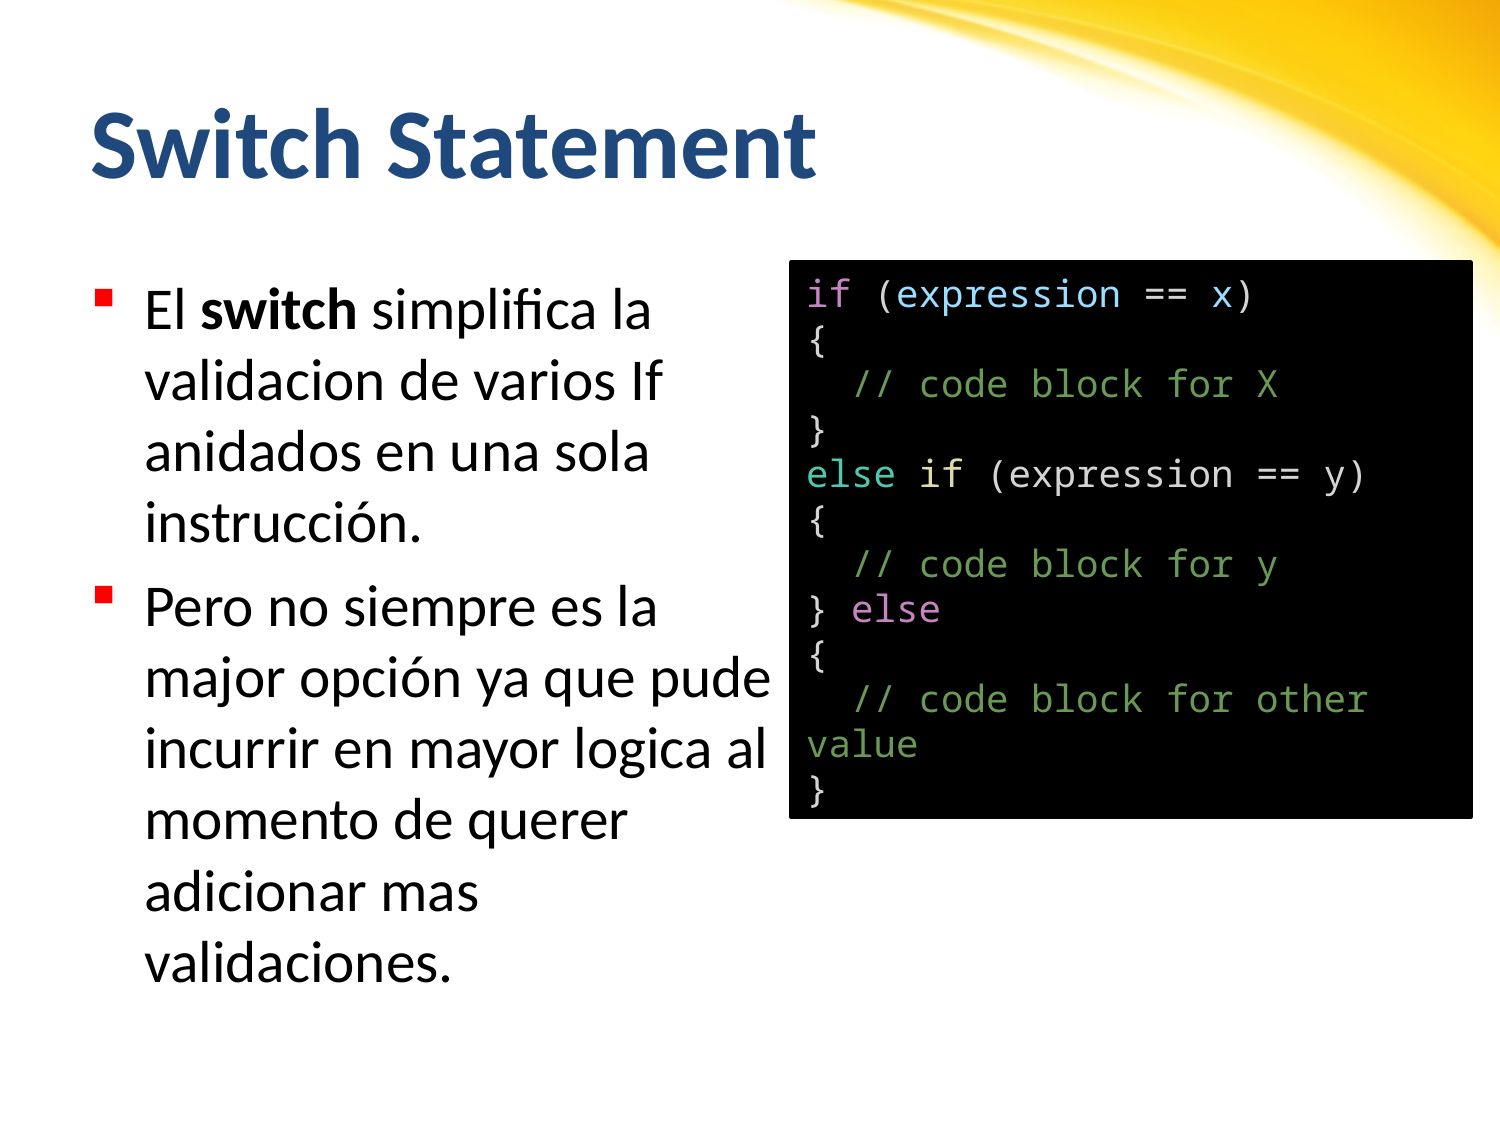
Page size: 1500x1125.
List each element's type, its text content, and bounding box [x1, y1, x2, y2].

title Switch Statement [75, 45, 1425, 233]
picture [770, 0, 1500, 348]
list El switch simplifica la validacion de varios If anidados en una sola instrucción. Pero no siempre es la major opción ya que pude incurrir en mayor logica al momento de querer adicionar mas validaciones. [75, 262, 792, 1005]
text_box if (expression == x) { // code block for X } else if (expression == y) { // code block for y } else { // code block for other value } [789, 260, 1473, 819]
